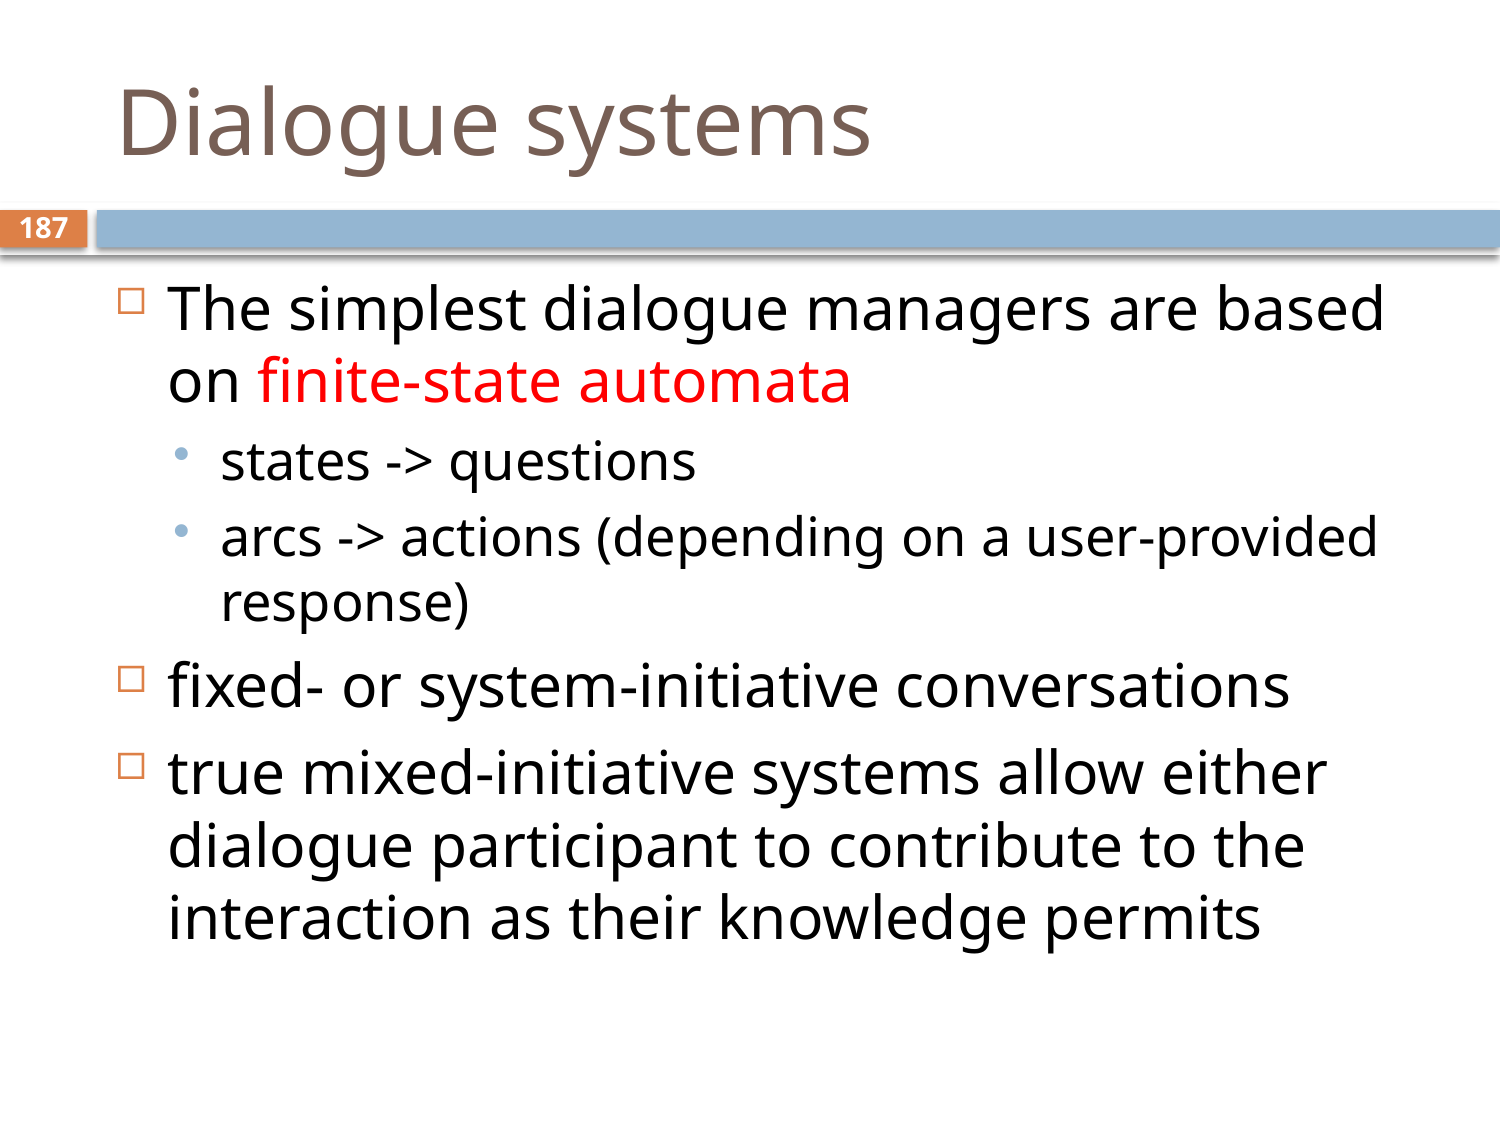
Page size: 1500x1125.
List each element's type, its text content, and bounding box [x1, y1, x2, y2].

title Dialogue systems [100, 37, 1438, 200]
slide_number 187 [0, 208, 88, 249]
list The simplest dialogue managers are based on finite-state automata states -> questions arcs -> actions (depending on a user-provided response) fixed- or system-initiative conversations true mixed-initiative systems allow either dialogue participant to contribute to the interaction as their knowledge permits [100, 262, 1438, 1000]
